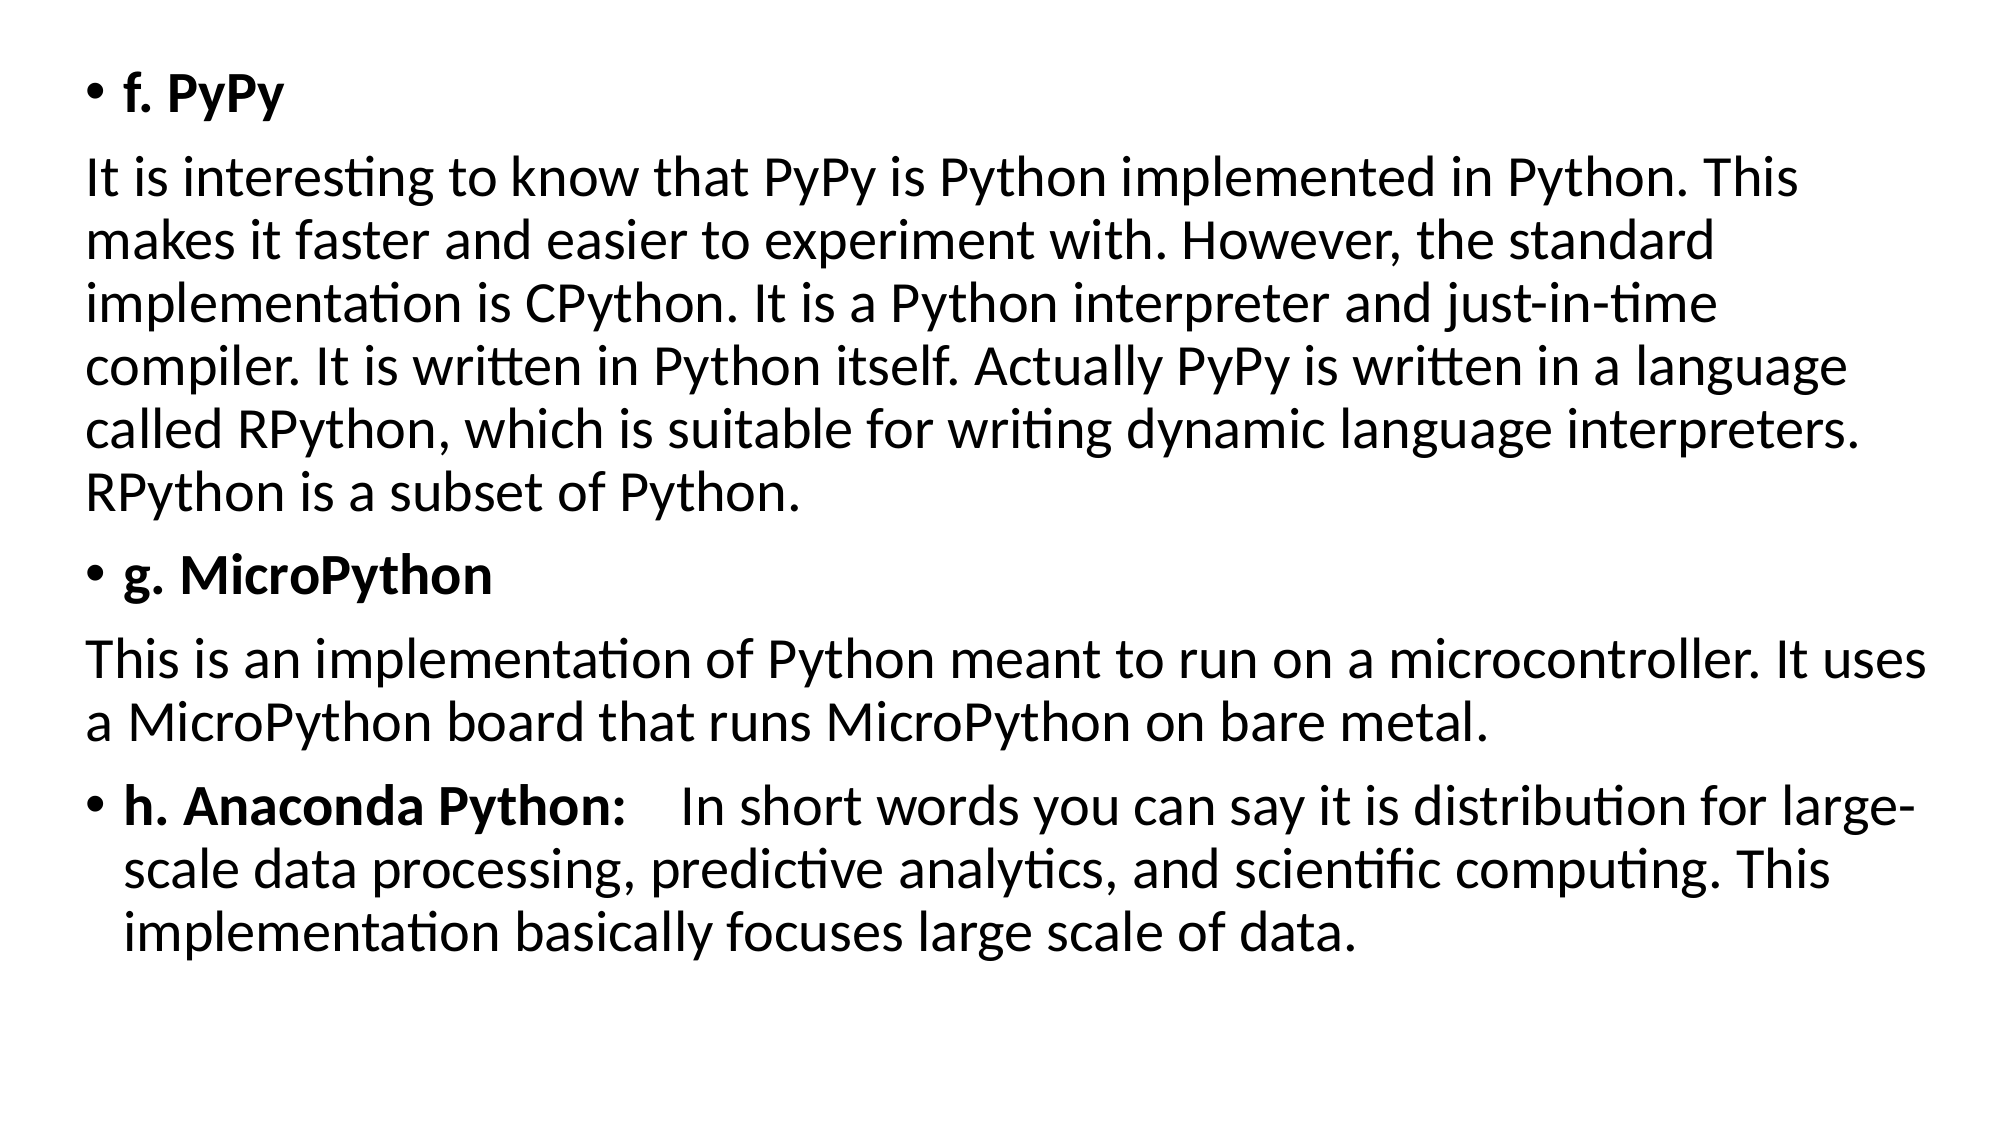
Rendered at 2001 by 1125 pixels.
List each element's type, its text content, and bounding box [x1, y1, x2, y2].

list f. PyPy It is interesting to know that PyPy is Python implemented in Python. This makes it faster and easier to experiment with. However, the standard implementation is CPython. It is a Python interpreter and just-in-time compiler. It is written in Python itself. Actually PyPy is written in a language called RPython, which is suitable for writing dynamic language interpreters. RPython is a subset of Python. g. MicroPython This is an implementation of Python meant to run on a microcontroller. It uses a MicroPython board that runs MicroPython on bare metal. h. Anaconda Python: In short words you can say it is distribution for large-scale data processing, predictive analytics, and scientific computing. This implementation basically focuses large scale of data. [70, 54, 1946, 1079]
